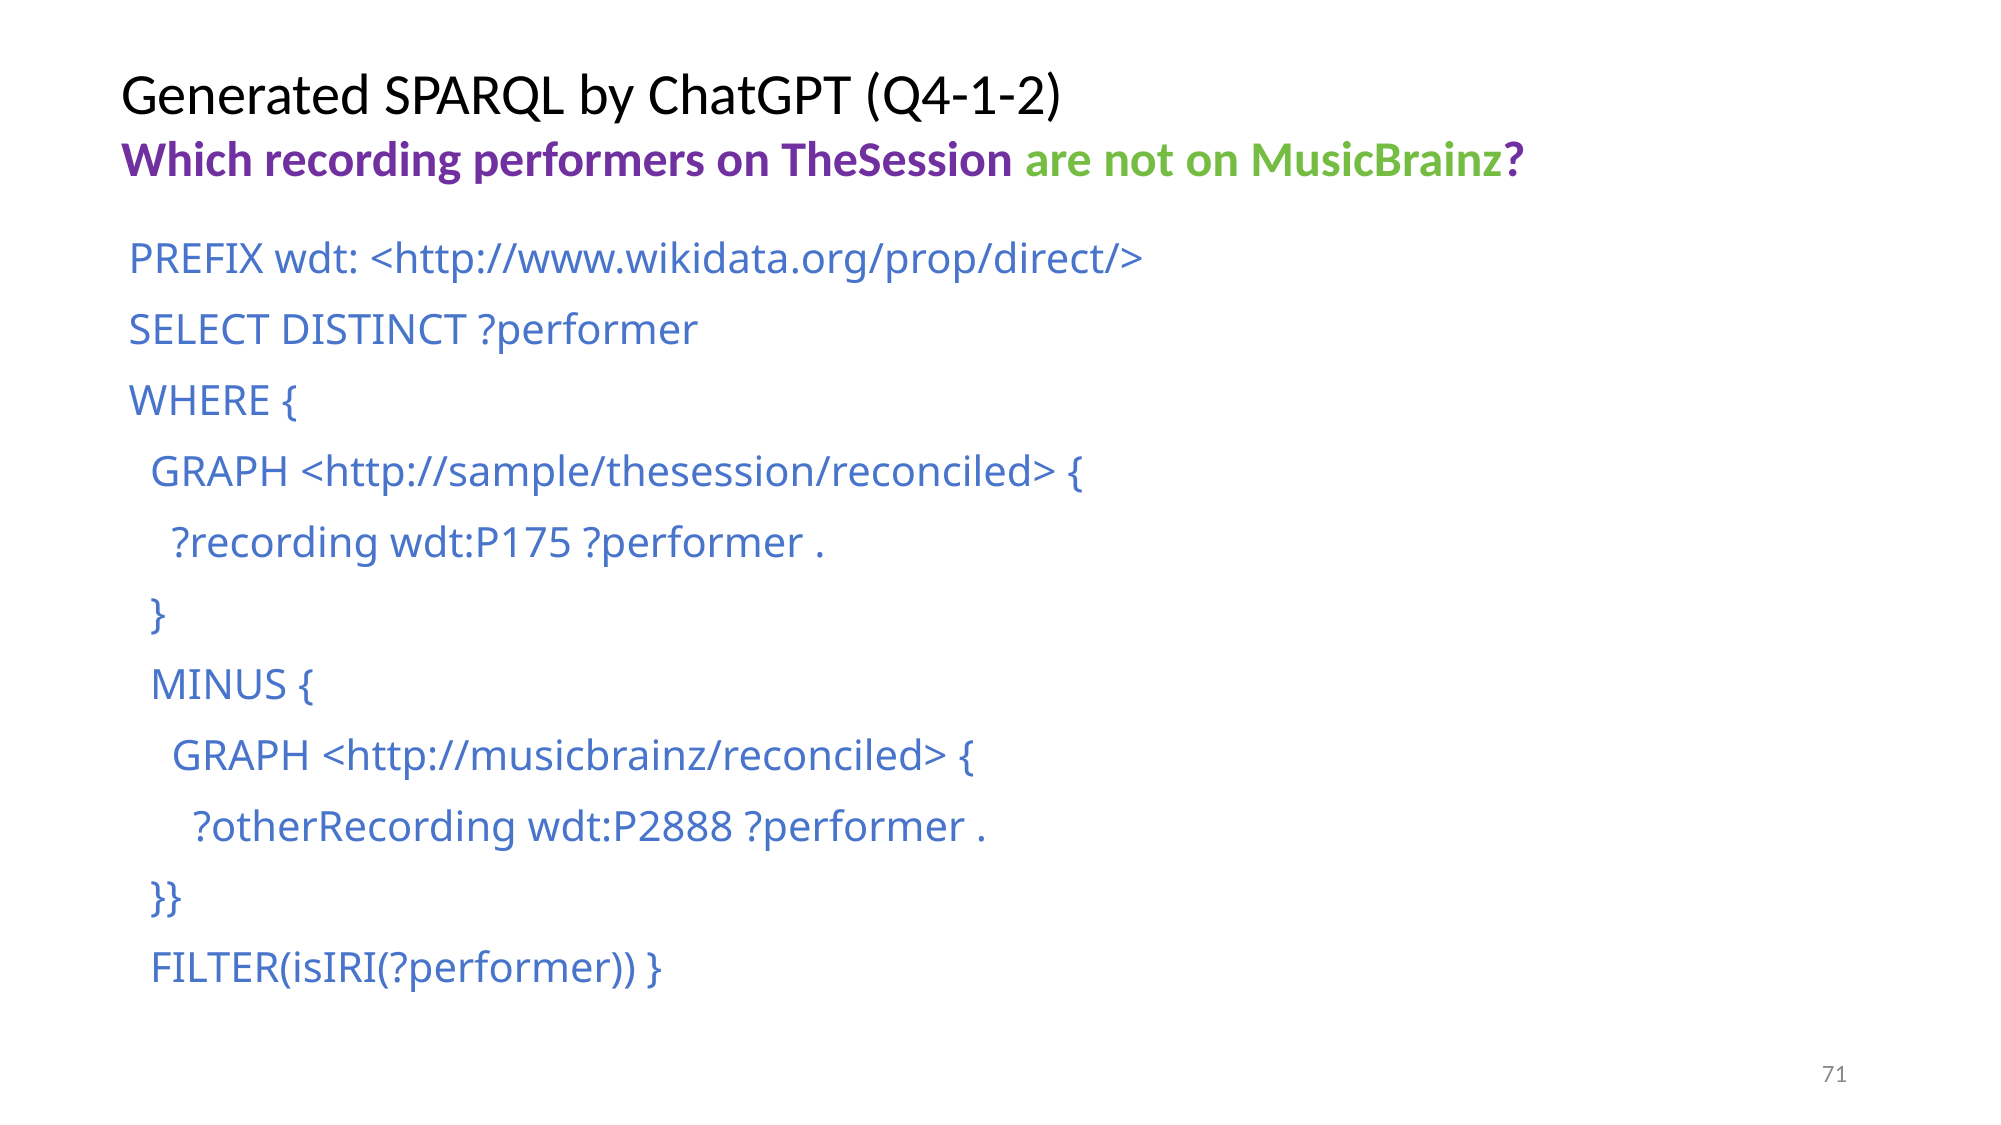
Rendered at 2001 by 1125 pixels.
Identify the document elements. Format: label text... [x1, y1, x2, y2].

list PREFIX wdt: <http://www.wikidata.org/prop/direct/> SELECT DISTINCT ?performer WHERE { GRAPH <http://sample/thesession/reconciled> { ?recording wdt:P175 ?performer . } MINUS { GRAPH <http://musicbrainz/reconciled> { ?otherRecording wdt:P2888 ?performer . }} FILTER(isIRI(?performer)) } [113, 224, 1839, 1056]
slide_number 71 [1412, 1042, 1863, 1103]
title Generated SPARQL by ChatGPT (Q4-1-2) Which recording performers on TheSession are not on MusicBrainz? [106, 42, 1832, 260]
